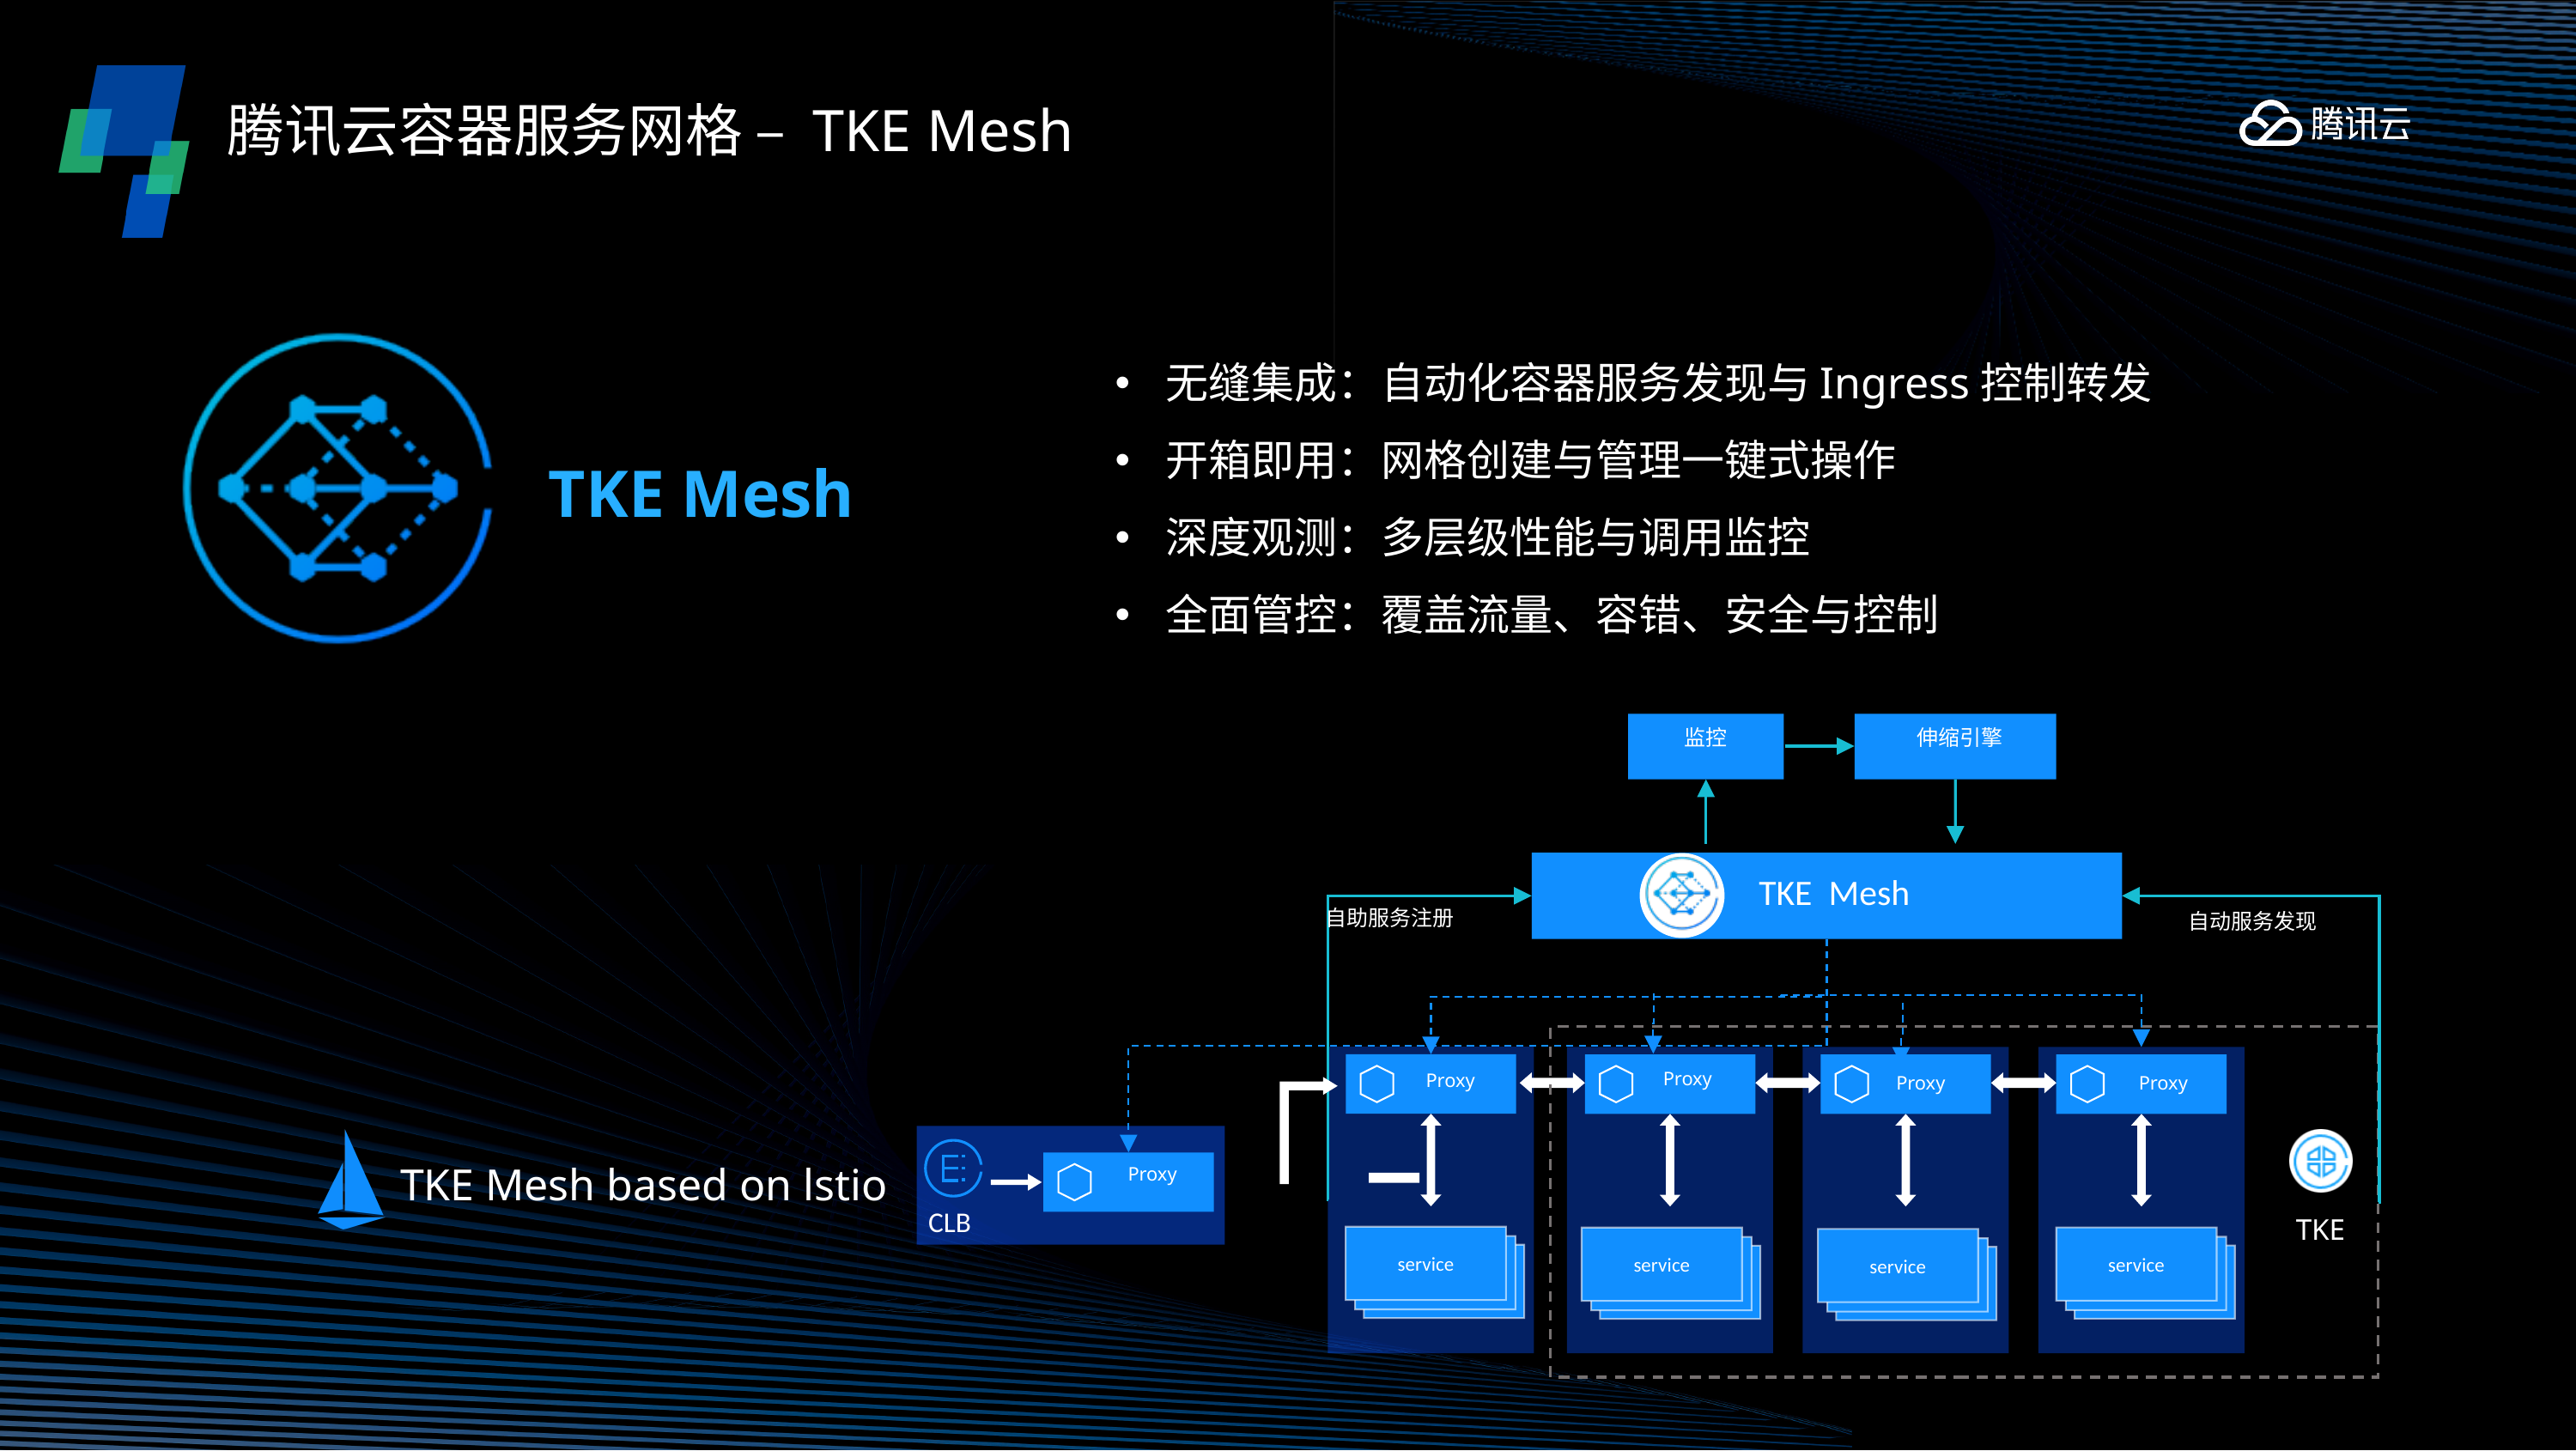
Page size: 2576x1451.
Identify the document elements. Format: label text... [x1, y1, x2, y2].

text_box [318, 1129, 908, 1229]
text_box TKE Mesh [502, 450, 901, 532]
picture [0, 865, 1852, 1450]
picture [1335, 2, 2576, 393]
picture [176, 329, 501, 654]
picture [58, 65, 194, 238]
text_box 腾讯云容器服务网格 – TKE Mesh [214, 88, 1699, 170]
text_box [915, 713, 2379, 1378]
text_box 无缝集成：自动化容器服务发现与Ingress控制转发 开箱即用：网格创建与管理一键式操作 深度观测：多层级性能与调用监控 全面管控：覆盖流量、容错、安全与控制 [1072, 324, 2365, 647]
